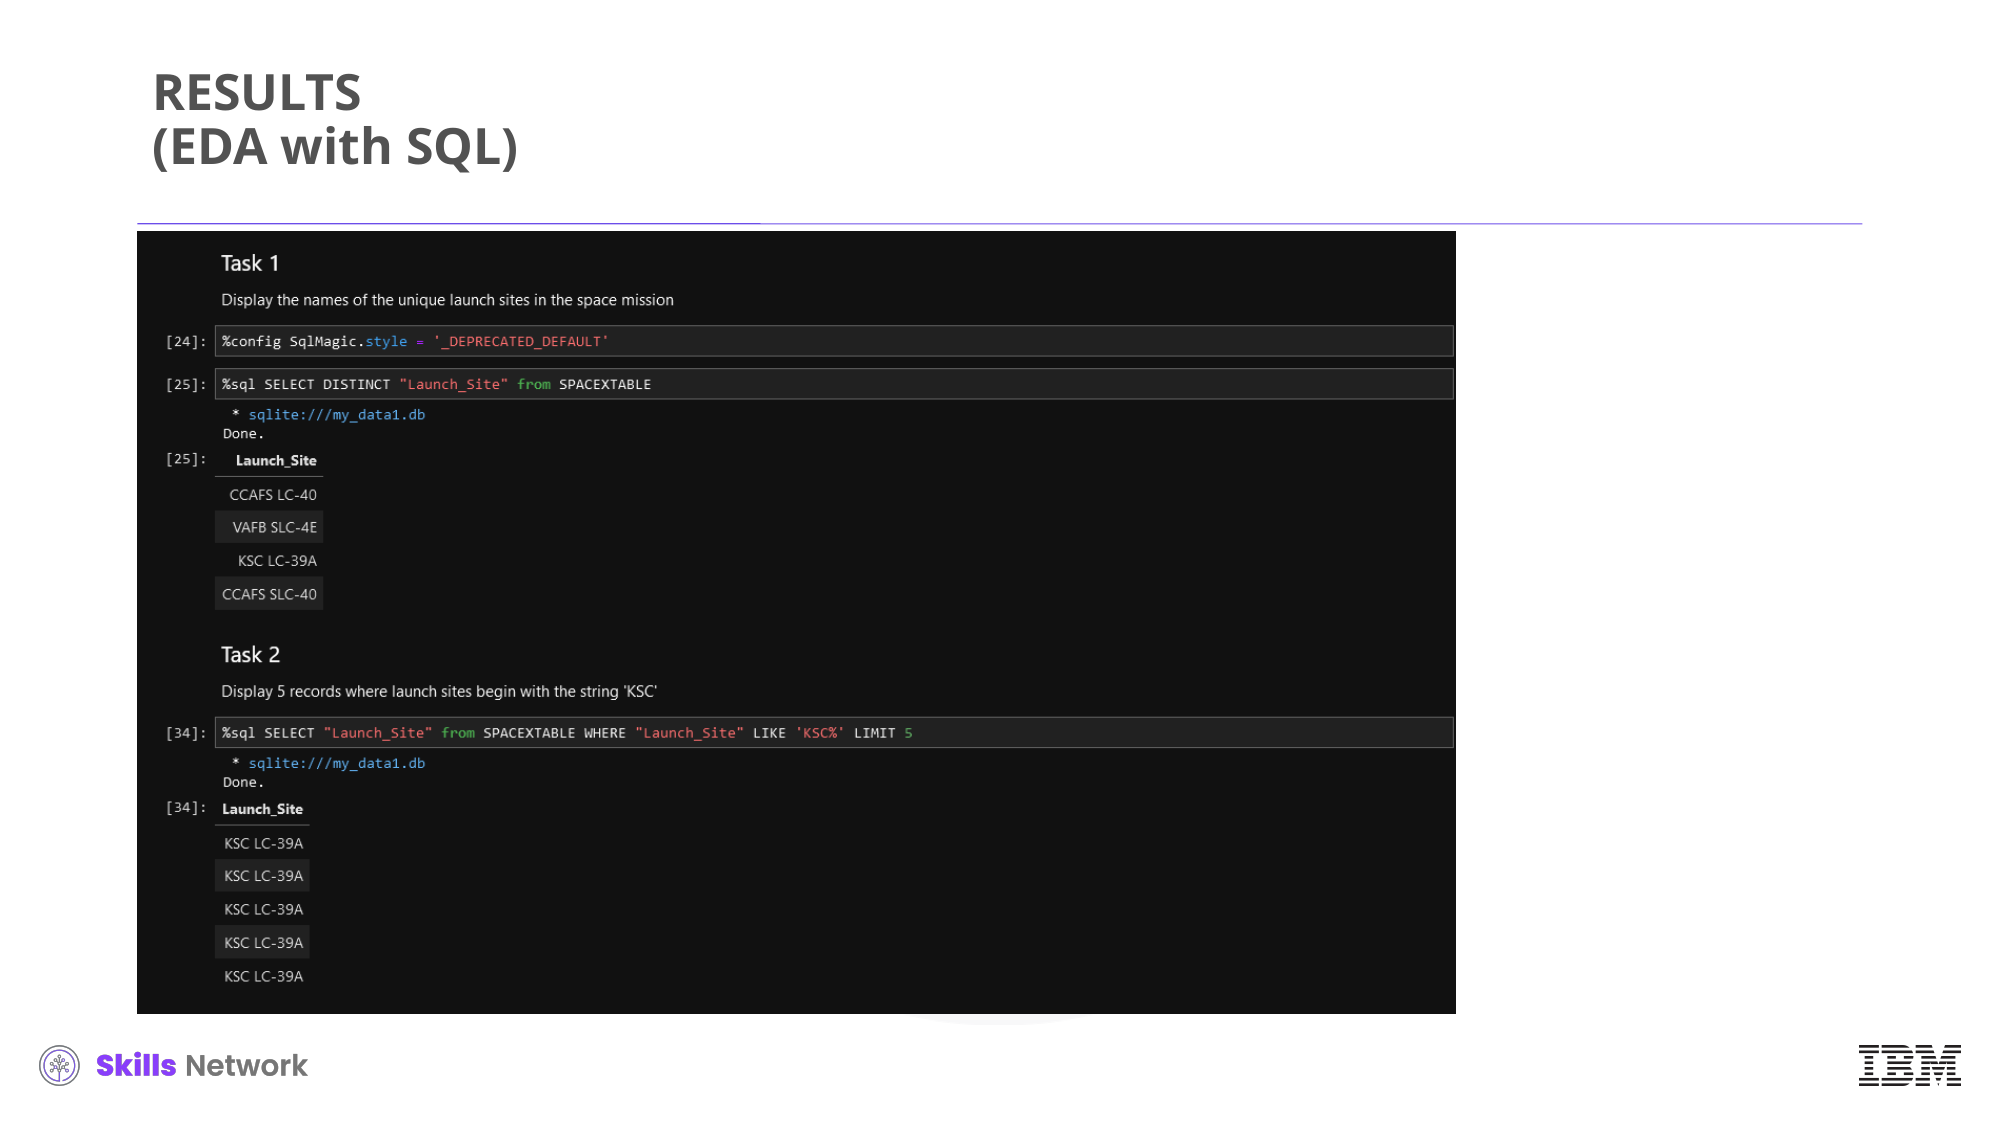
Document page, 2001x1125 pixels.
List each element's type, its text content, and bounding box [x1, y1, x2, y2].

title RESULTS (EDA with SQL) [137, 59, 1863, 184]
picture [1859, 1045, 1961, 1086]
picture [39, 1045, 308, 1086]
picture [137, 231, 1456, 1014]
